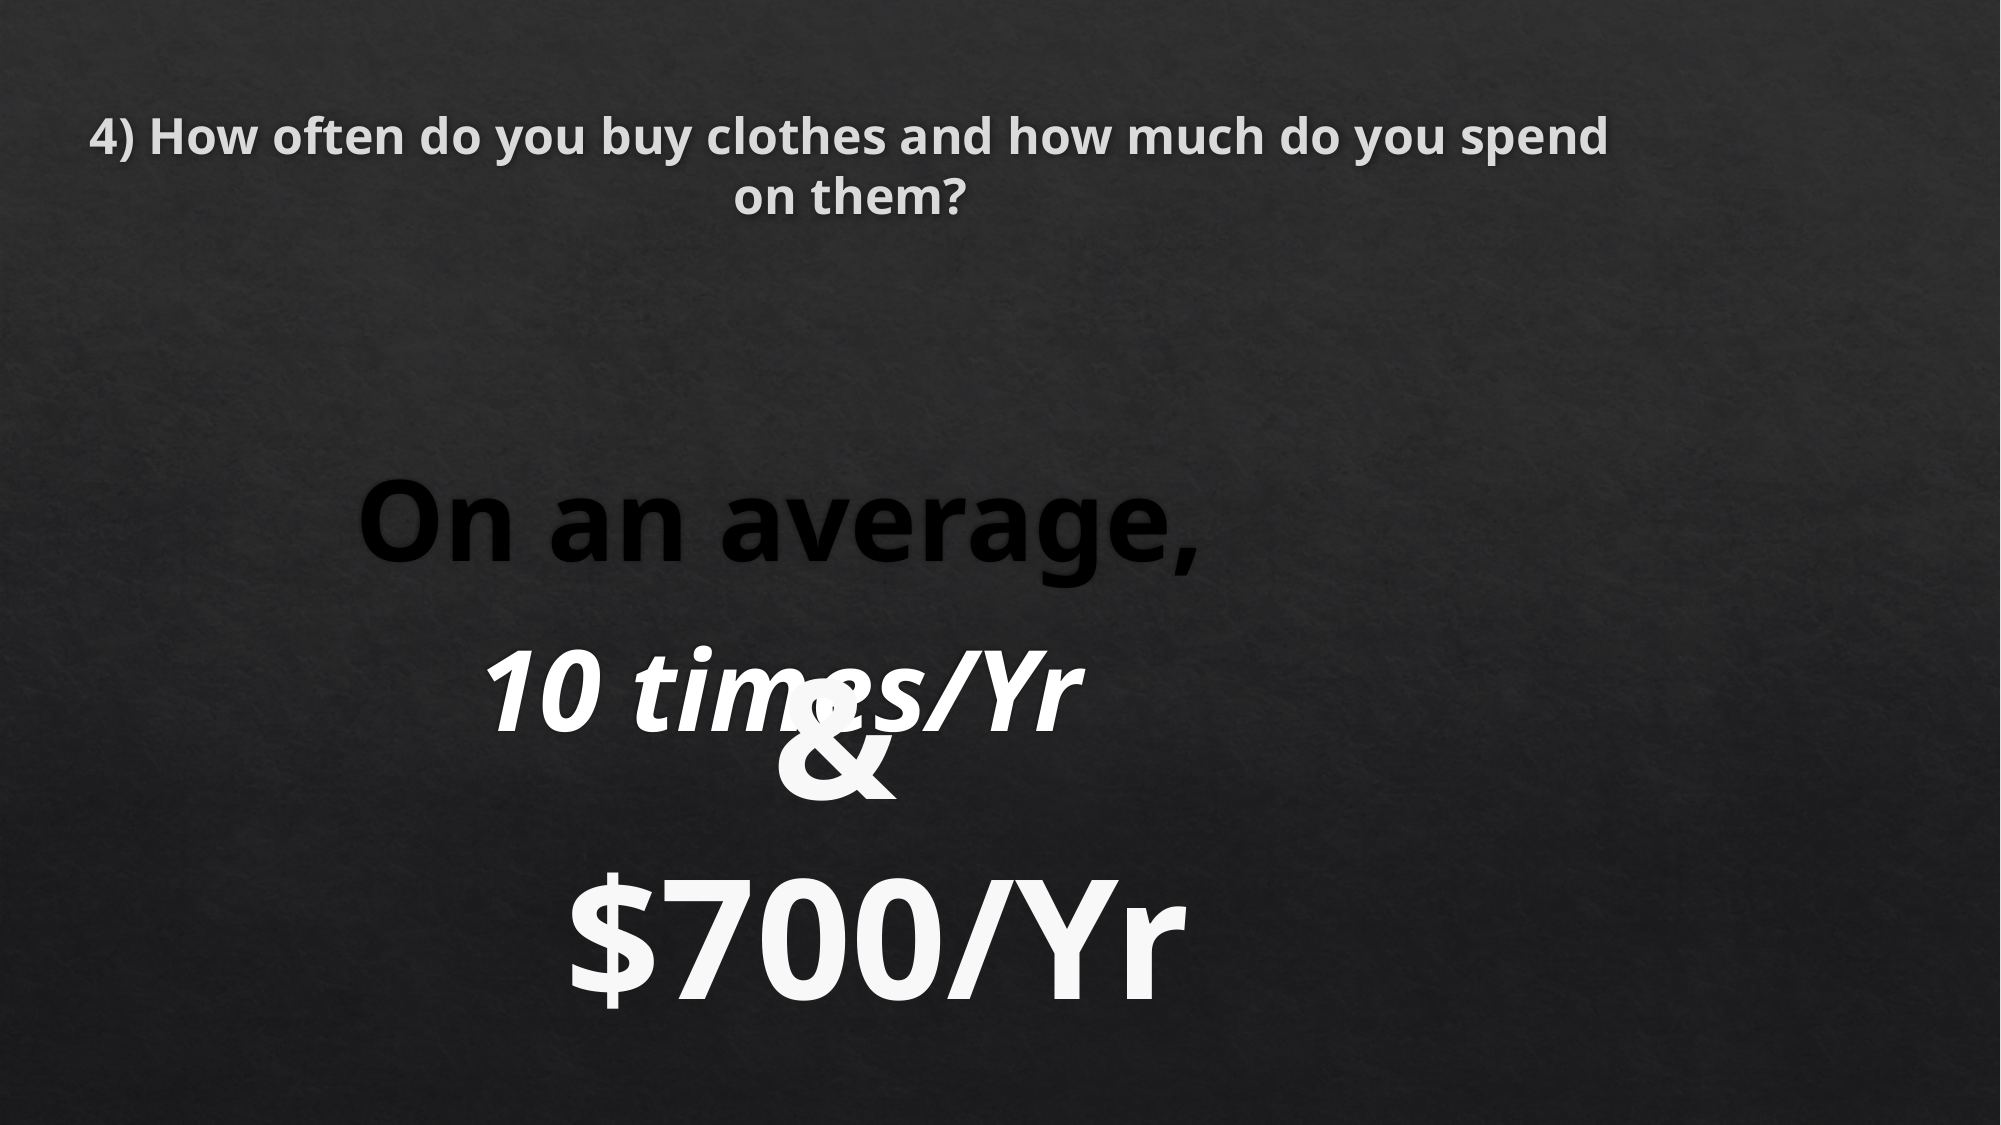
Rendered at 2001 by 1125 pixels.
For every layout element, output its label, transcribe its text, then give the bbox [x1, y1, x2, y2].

text_box & $700/Yr [353, 625, 1230, 1041]
list On an average, 10 times/Yr [279, 441, 1274, 1095]
title 4) How often do you buy clothes and how much do you spend on them? [60, 62, 1642, 266]
